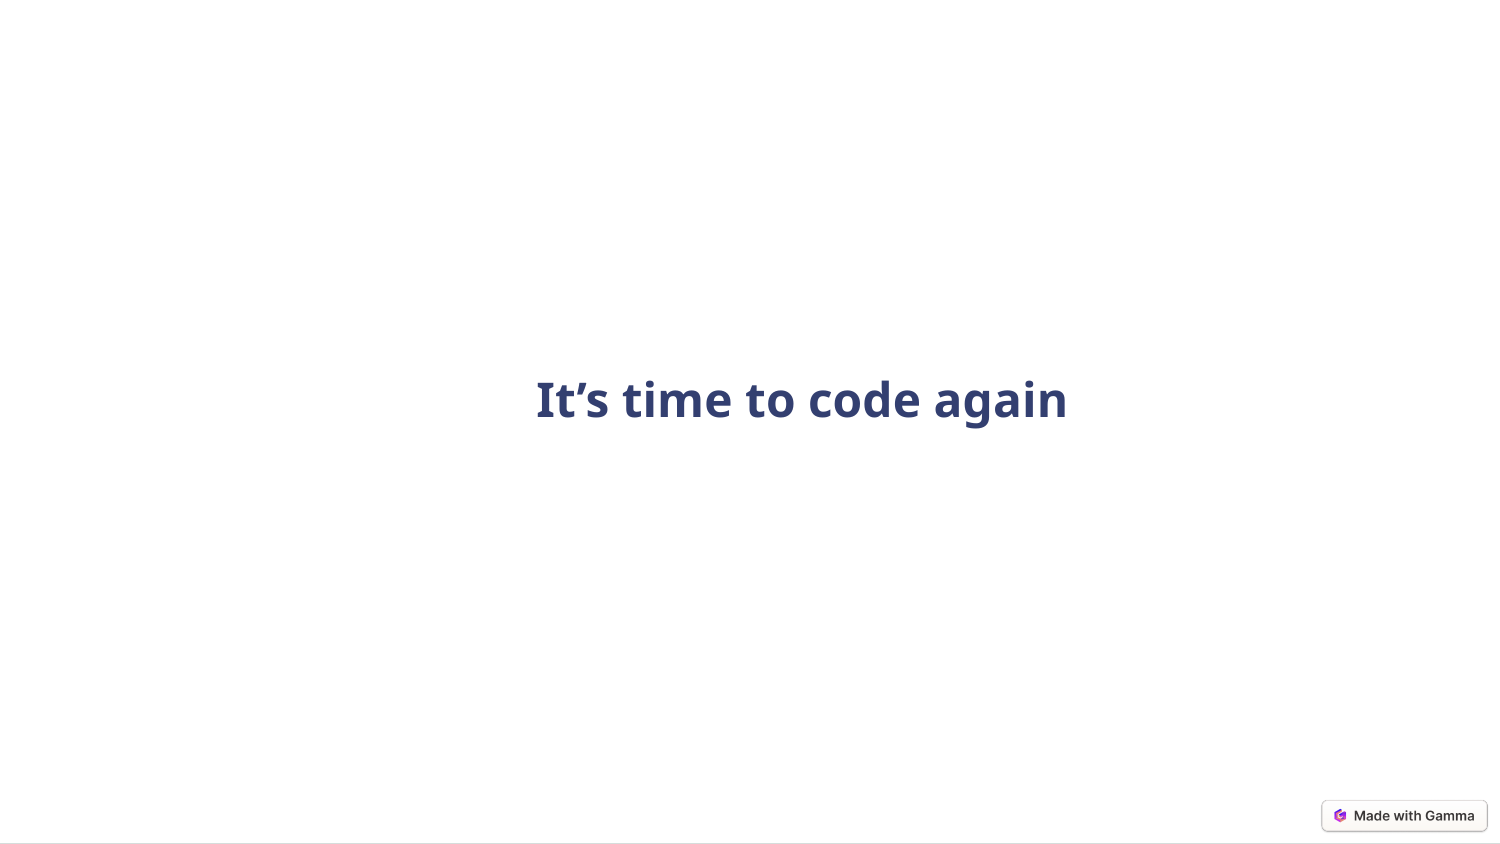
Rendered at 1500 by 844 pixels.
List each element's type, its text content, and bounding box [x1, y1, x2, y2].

text_box It’s time to code again [311, 355, 1295, 435]
picture [1316, 794, 1493, 837]
